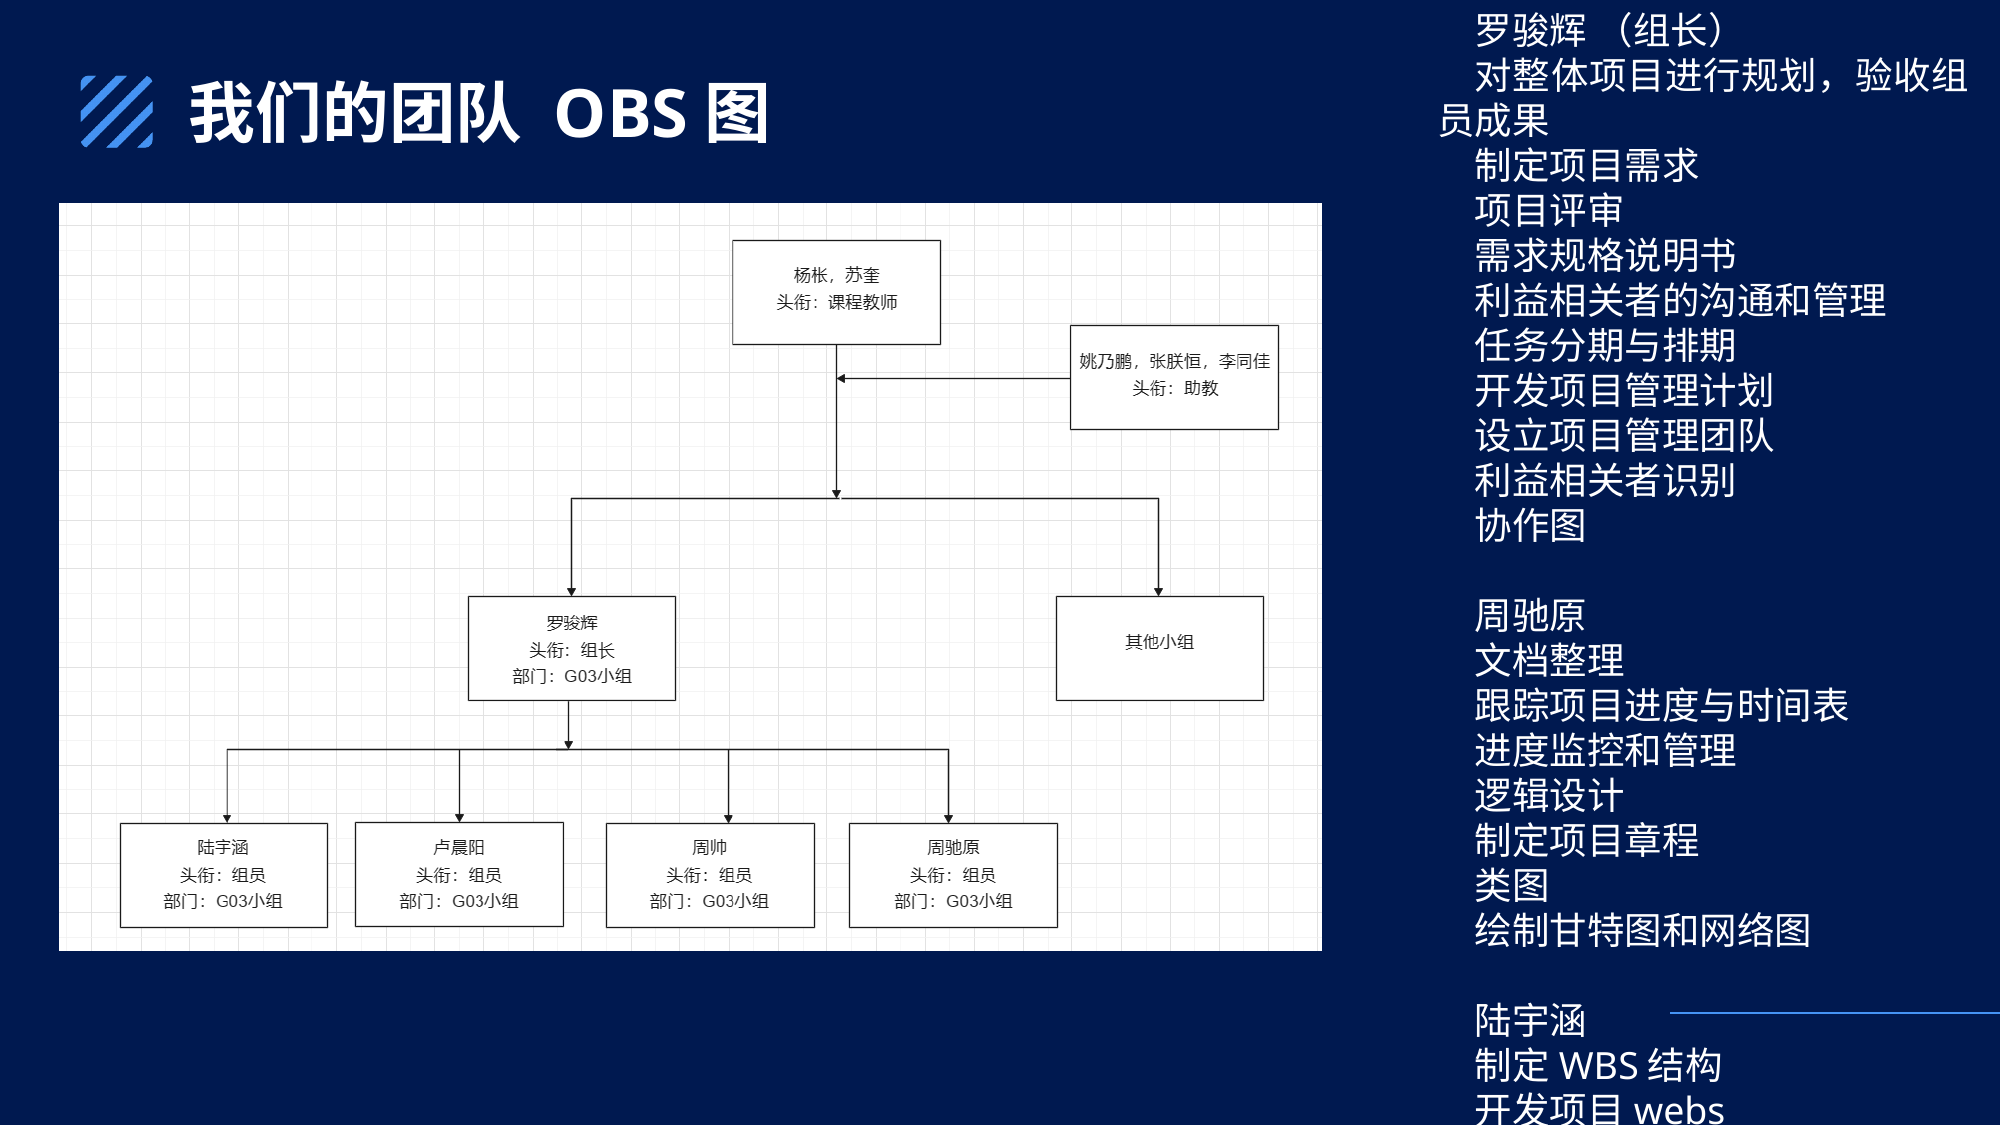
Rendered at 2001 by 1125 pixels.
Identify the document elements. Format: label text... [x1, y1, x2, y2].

text_box 罗骏辉 （组长） 对整体项目进行规划，验收组员成果 制定项目需求 项目评审 需求规格说明书 利益相关者的沟通和管理 任务分期与排期 开发项目管理计划 设立项目管理团队 利益相关者识别 协作图 周驰原 文档整理 跟踪项目进度与时间表 进度监控和管理 逻辑设计 制定项目章程 类图 绘制甘特图和网络图 陆宇涵 制定WBS结构 开发项目webs 课程验收 风险监测与应对 技术选型 市场调研 顺序图 卢晨阳 绘制OBS图 项目干系人分析 人员分工 状态图 管理变更请求 物理设计 绩效评估 周帅 用例图 部署图 项目必要的子计划分析 制定风险子计划 进行初步的风险评估 预算说明 监控项目财务情况 确定质量保证措施的实施 概念分析 [1422, 0, 1985, 1125]
picture [59, 203, 1322, 951]
picture [70, 65, 163, 158]
text_box 我们的团队 OBS图 [174, 45, 1422, 158]
